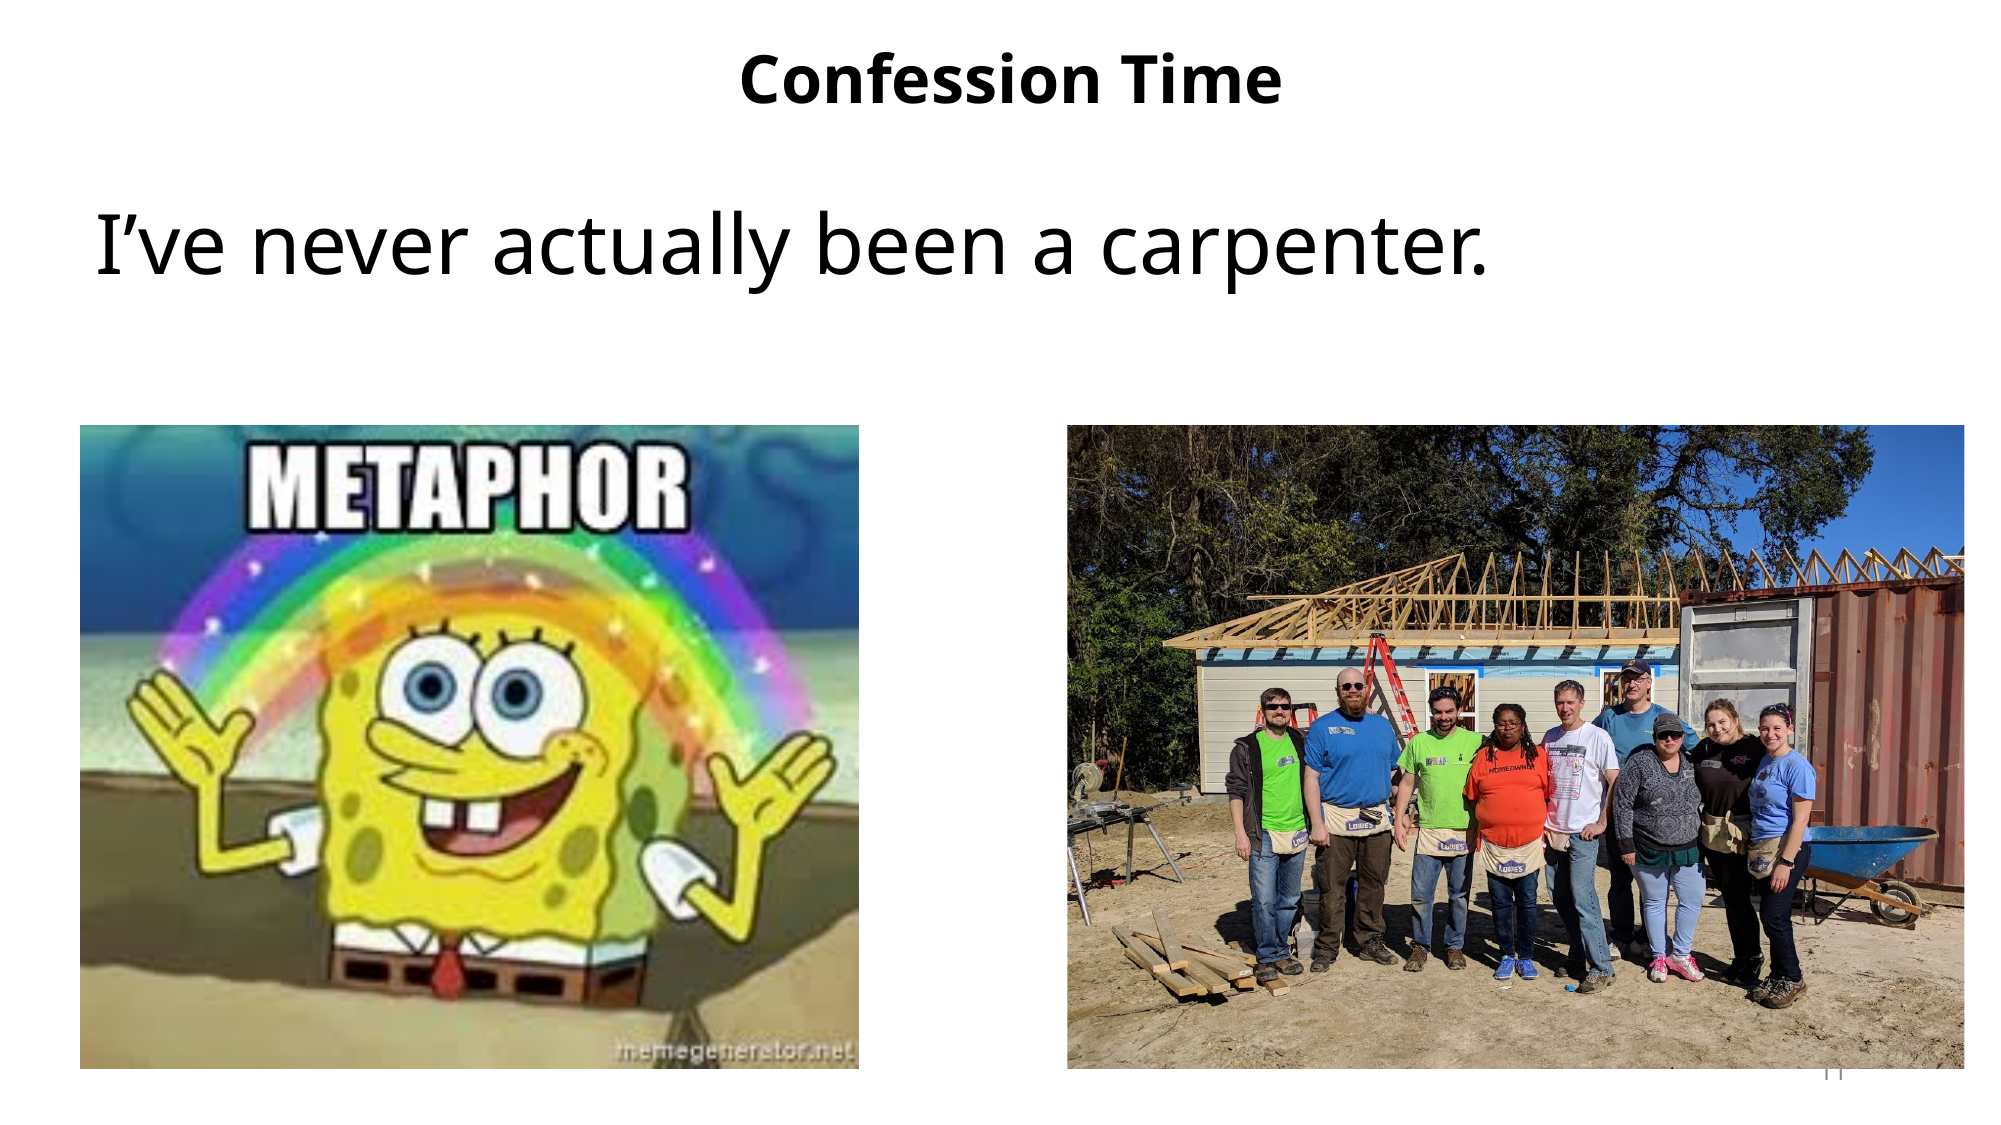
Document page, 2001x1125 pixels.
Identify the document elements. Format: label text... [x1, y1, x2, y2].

picture [1067, 425, 1965, 1069]
text_box I’ve never actually been a carpenter. [80, 183, 1965, 299]
slide_number 11 [1412, 1069, 1863, 1103]
text_box Confession Time [336, 0, 1687, 165]
picture [80, 425, 859, 1069]
